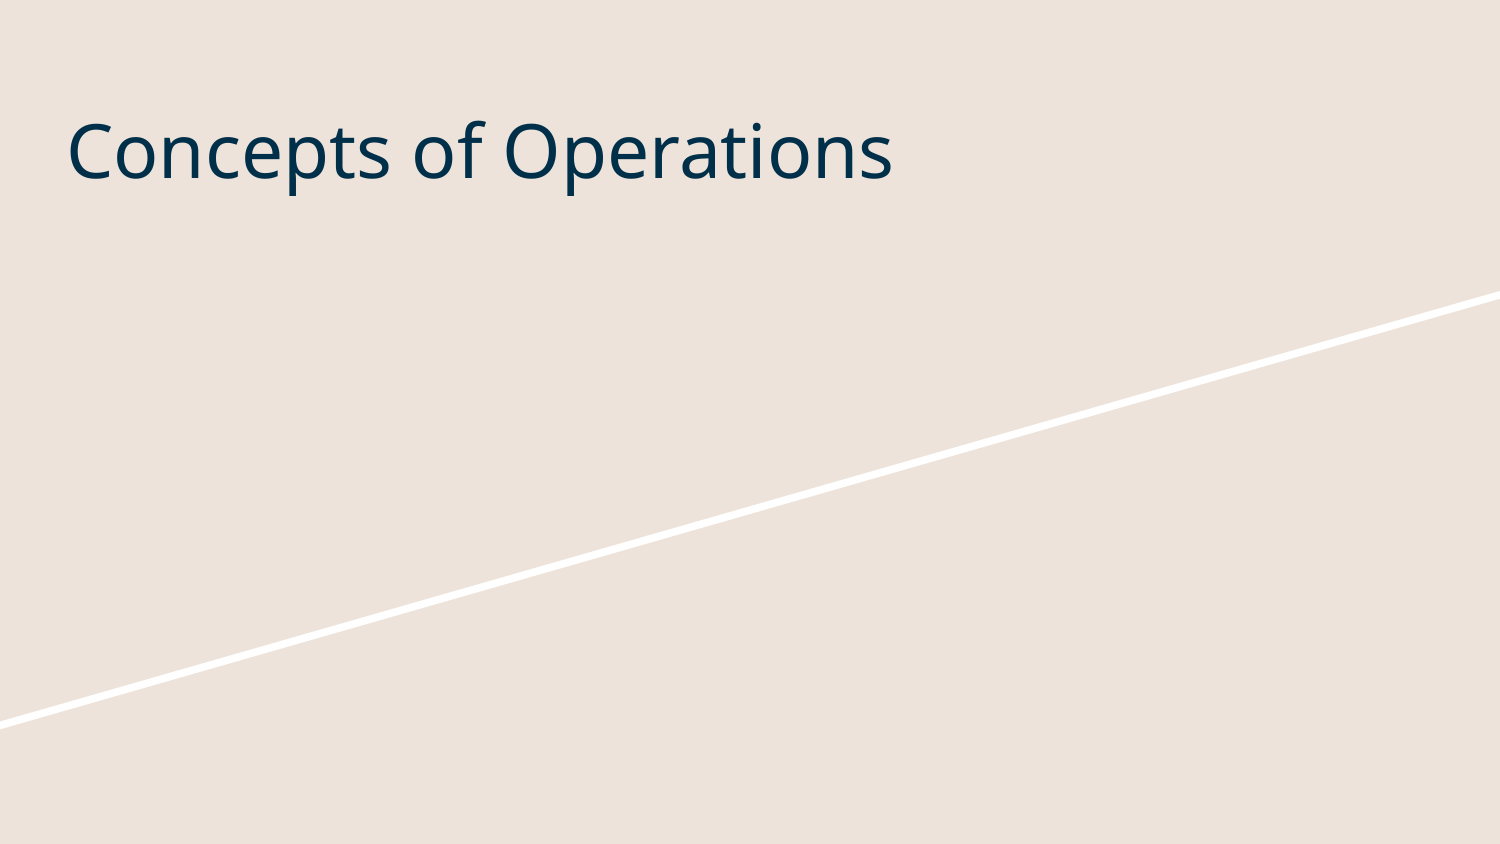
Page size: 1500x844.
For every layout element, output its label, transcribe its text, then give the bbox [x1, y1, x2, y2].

title Concepts of Operations [51, 88, 1449, 299]
